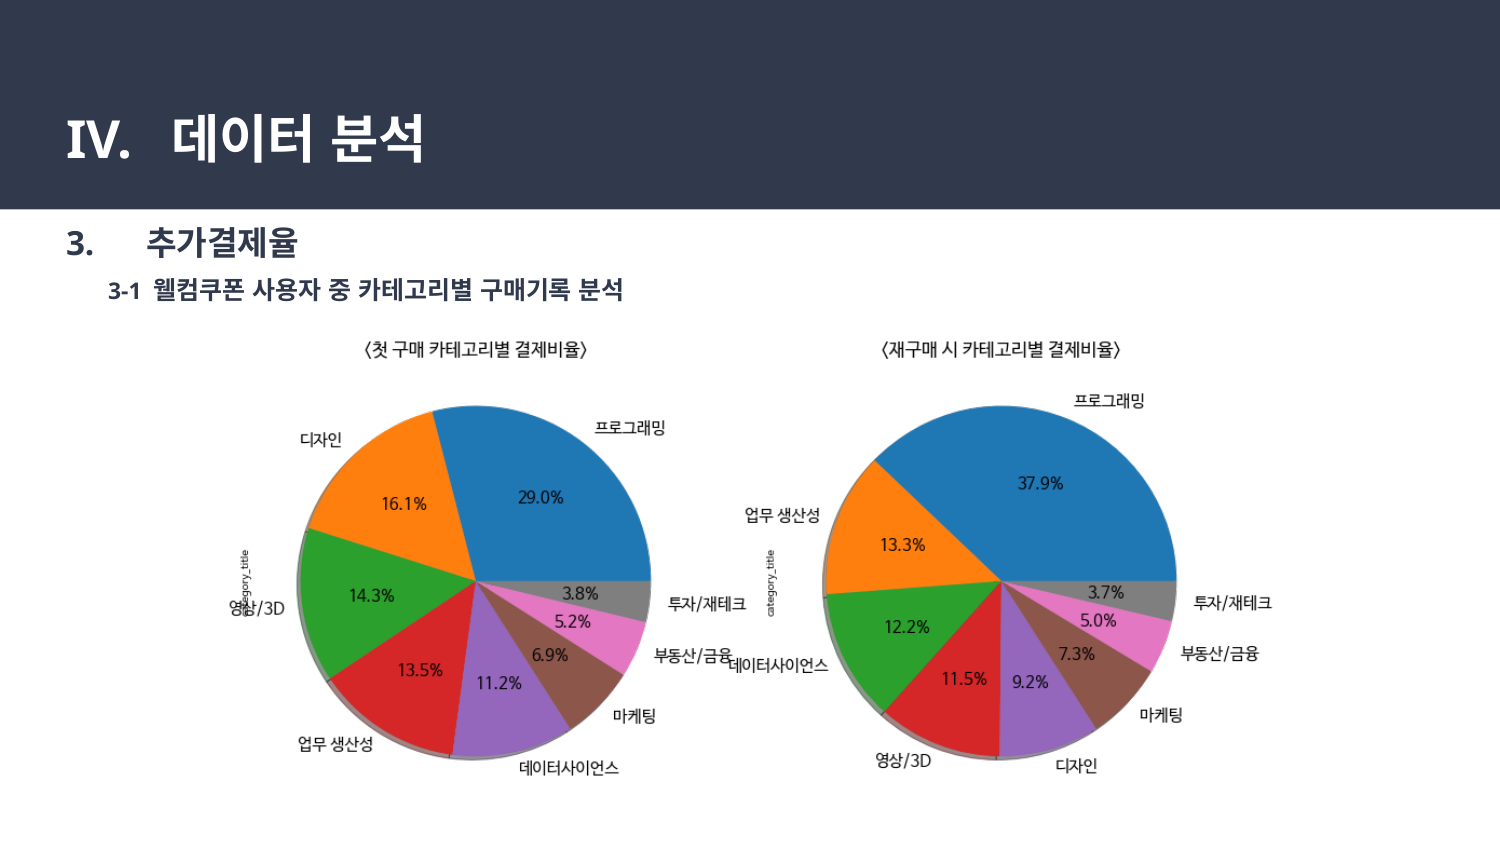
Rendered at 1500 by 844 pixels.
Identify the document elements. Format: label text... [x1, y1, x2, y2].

text_box 3. 추가결제율 3-1 웰컴쿠폰 사용자 중 카테고리별 구매기록 분석 [51, 207, 981, 320]
picture [220, 334, 1280, 808]
title IV. 데이터 분석 [51, 82, 1449, 185]
